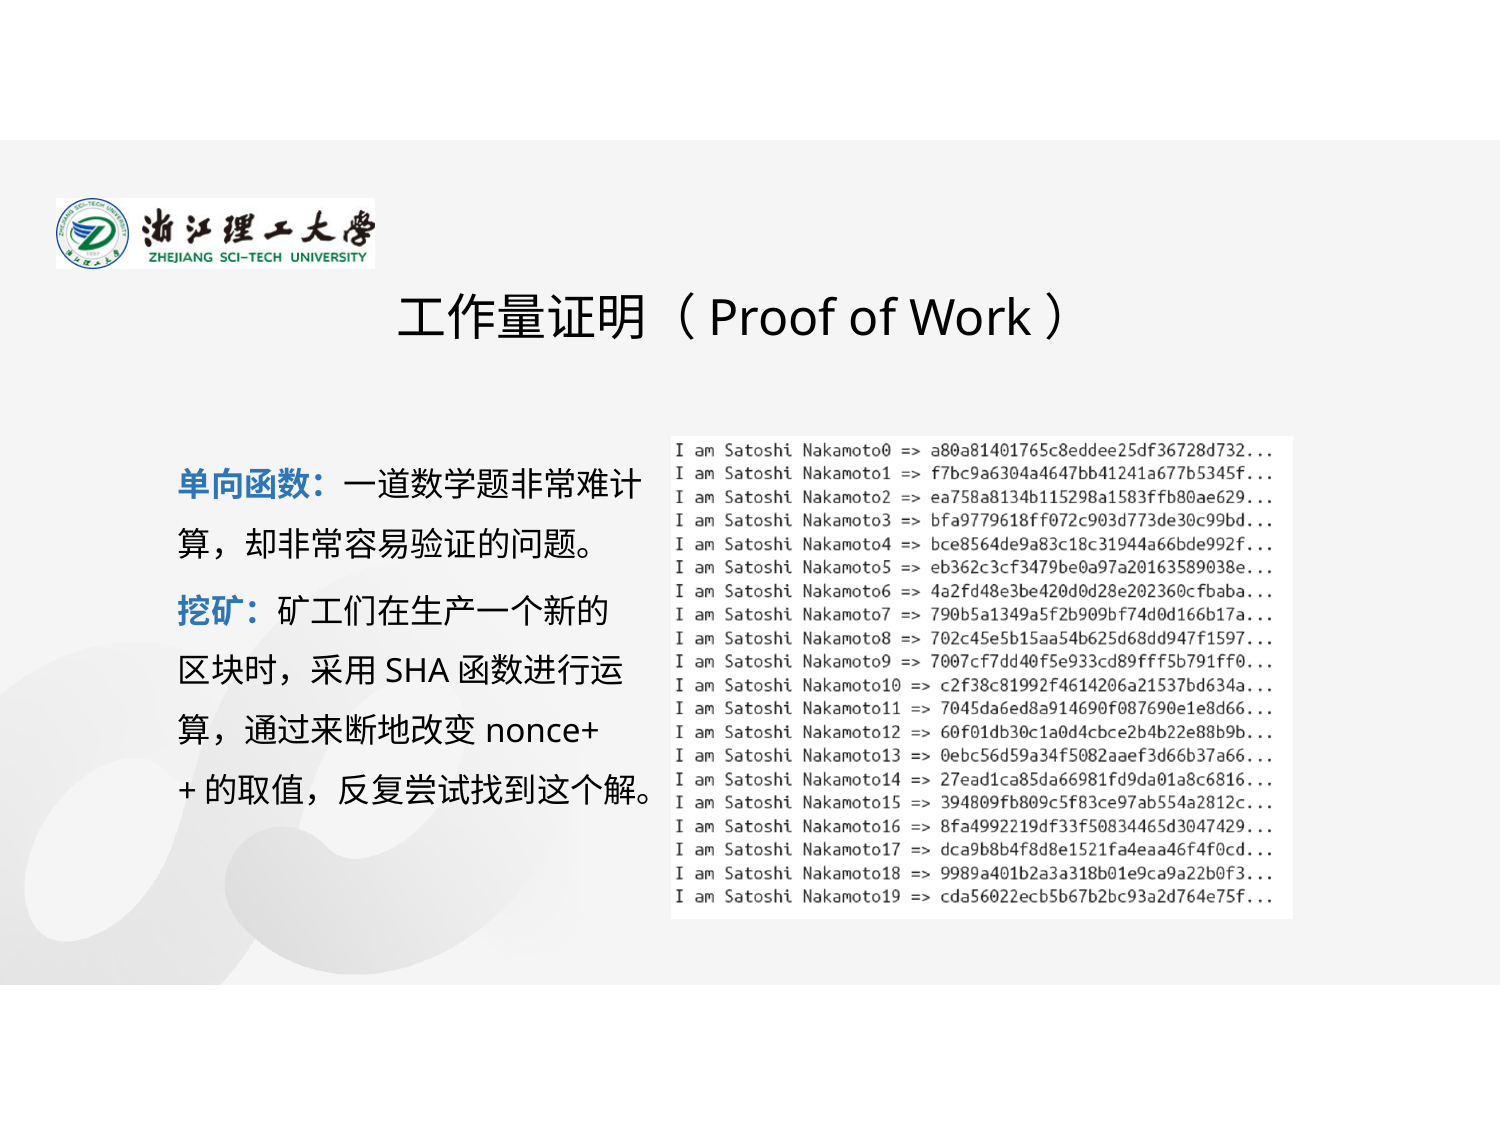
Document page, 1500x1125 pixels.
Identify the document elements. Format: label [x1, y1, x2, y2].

picture [0, 140, 1500, 985]
